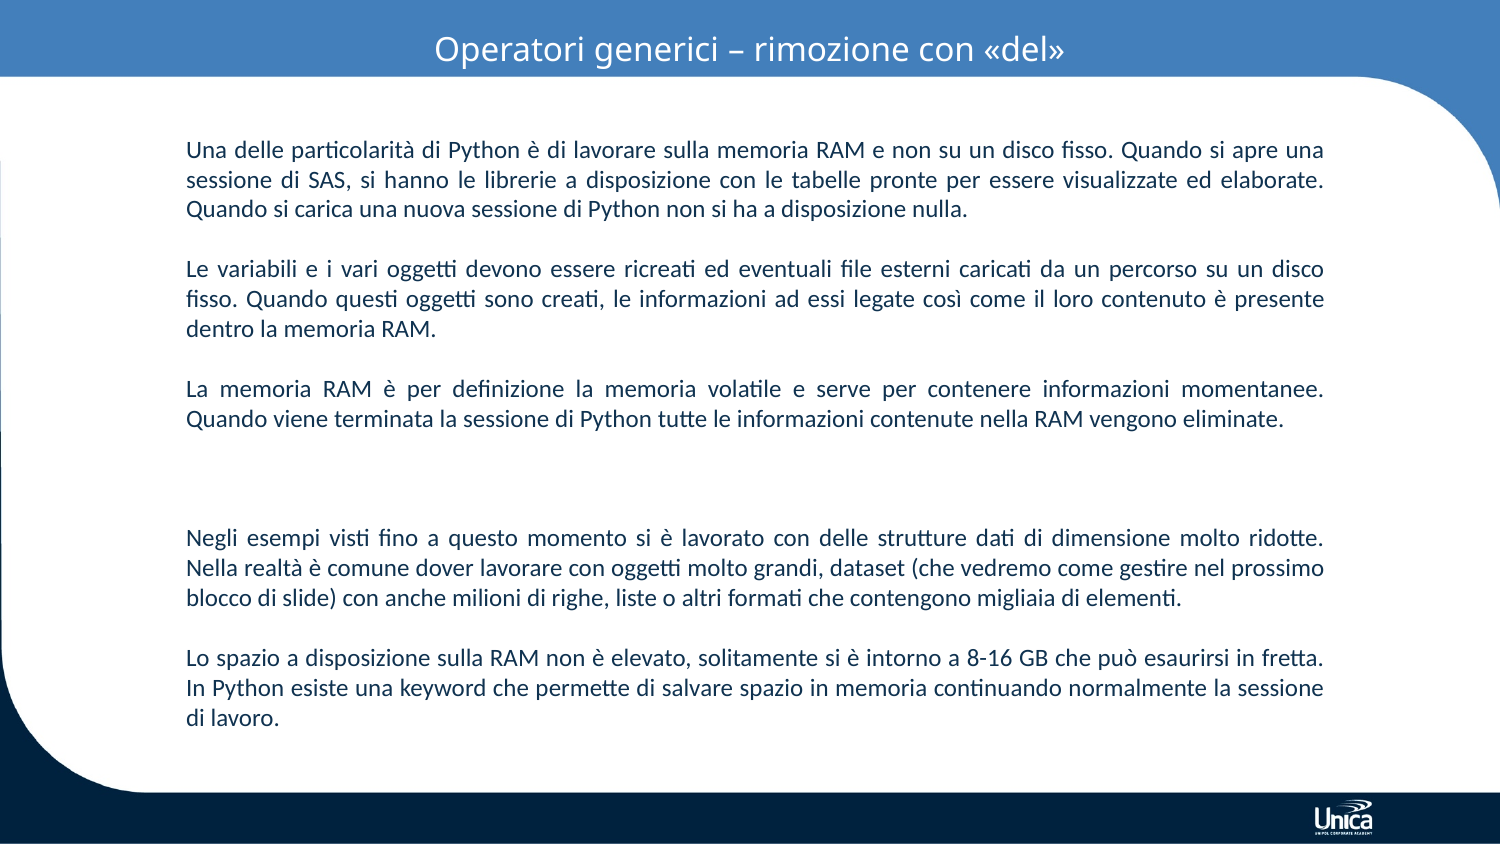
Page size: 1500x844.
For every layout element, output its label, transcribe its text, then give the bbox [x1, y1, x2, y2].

text_box Una delle particolarità di Python è di lavorare sulla memoria RAM e non su un disco fisso. Quando si apre una sessione di SAS, si hanno le librerie a disposizione con le tabelle pronte per essere visualizzate ed elaborate. Quando si carica una nuova sessione di Python non si ha a disposizione nulla. Le variabili e i vari oggetti devono essere ricreati ed eventuali file esterni caricati da un percorso su un disco fisso. Quando questi oggetti sono creati, le informazioni ad essi legate così come il loro contenuto è presente dentro la memoria RAM. La memoria RAM è per definizione la memoria volatile e serve per contenere informazioni momentanee. Quando viene terminata la sessione di Python tutte le informazioni contenute nella RAM vengono eliminate. [171, 125, 1342, 440]
text_box Negli esempi visti fino a questo momento si è lavorato con delle strutture dati di dimensione molto ridotte. Nella realtà è comune dover lavorare con oggetti molto grandi, dataset (che vedremo come gestire nel prossimo blocco di slide) con anche milioni di righe, liste o altri formati che contengono migliaia di elementi. Lo spazio a disposizione sulla RAM non è elevato, solitamente si è intorno a 8-16 GB che può esaurirsi in fretta. In Python esiste una keyword che permette di salvare spazio in memoria continuando normalmente la sessione di lavoro. [171, 514, 1342, 739]
picture [0, 0, 1500, 844]
title Operatori generici – rimozione con «del» [120, 36, 1380, 105]
